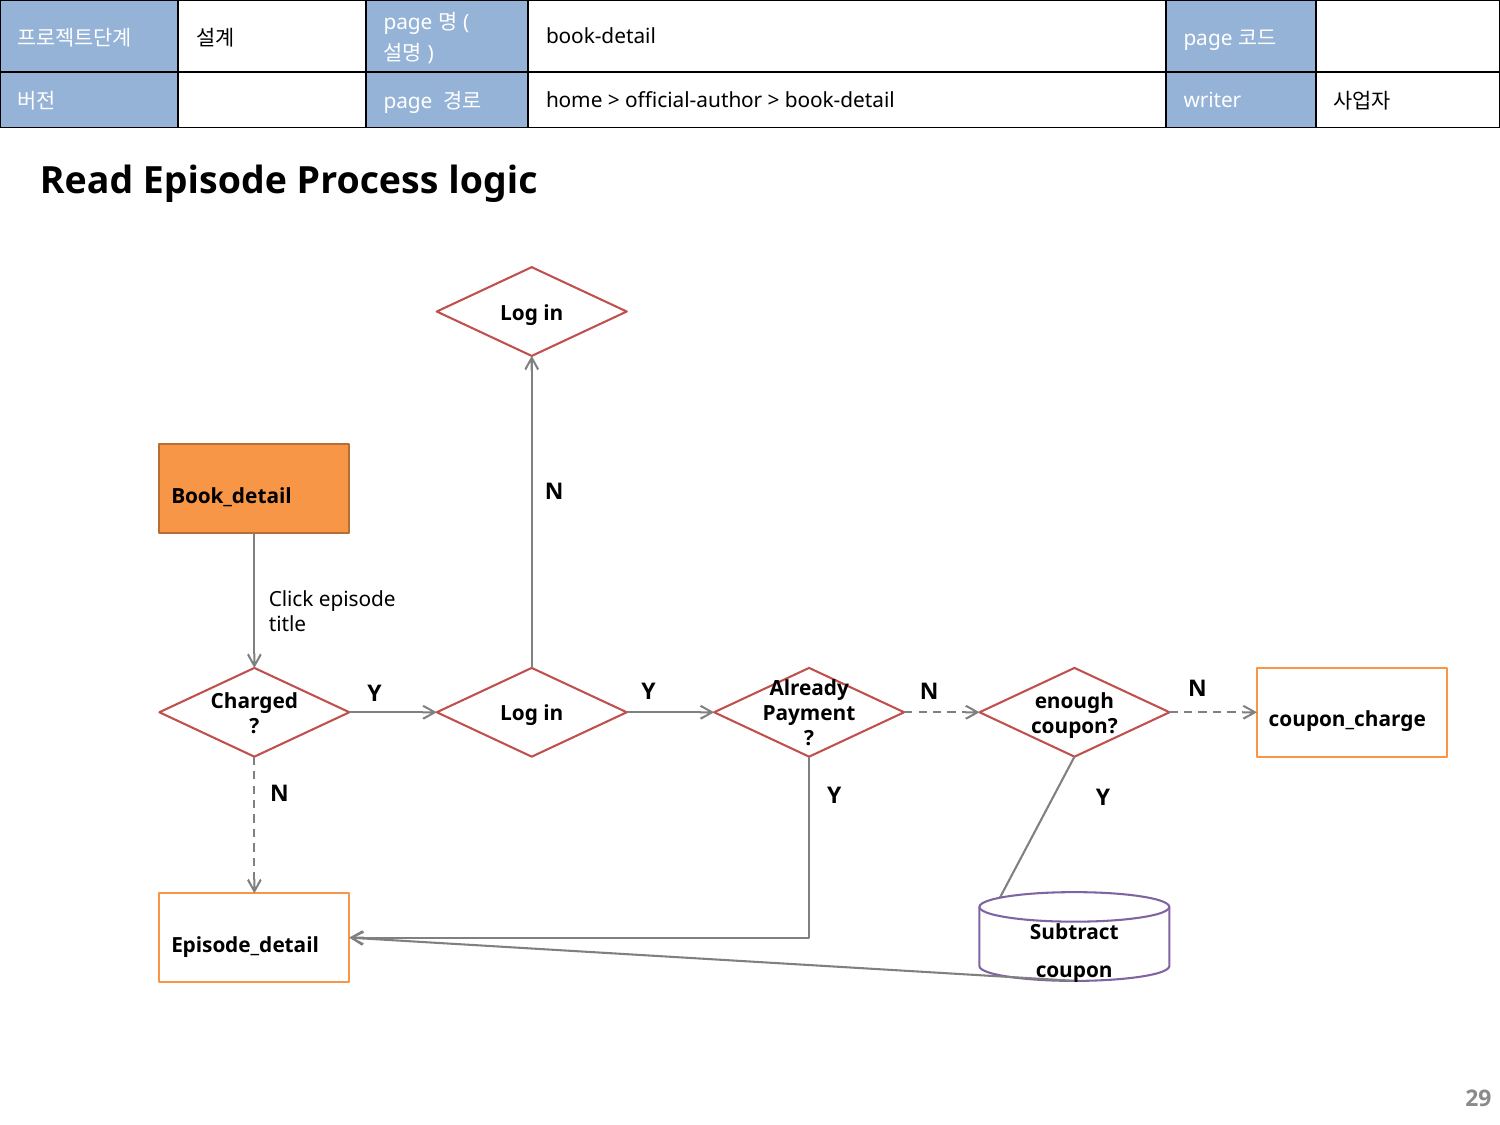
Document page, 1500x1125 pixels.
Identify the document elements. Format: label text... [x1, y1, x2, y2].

text_box N [537, 469, 580, 512]
text_box 8 [488, 938, 670, 943]
text_box coupon_charge [1255, 666, 1449, 759]
text_box Charged? [157, 667, 349, 759]
table_cell [179, 73, 365, 127]
table_header 프로젝트단계 [1, 1, 177, 71]
text_box N [1172, 666, 1223, 709]
table_cell home > official-author > book-detail [529, 73, 1165, 127]
text_box Book_detail [157, 442, 351, 535]
text_box enough coupon? [978, 666, 1171, 759]
text_box Y [809, 772, 860, 816]
table_header page명(설명) [367, 1, 527, 71]
text_box Click episode title [259, 578, 420, 643]
table_cell 버전 [1, 73, 177, 127]
text_box Subtract coupon [977, 890, 1172, 984]
text_box Y [1079, 774, 1128, 818]
table_header book-detail [529, 1, 1165, 71]
table_cell writer [1167, 73, 1315, 127]
text_box Episode_detail [157, 891, 351, 984]
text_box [488, 617, 670, 934]
text_box N [259, 771, 305, 814]
table_cell 사업자 [1317, 73, 1499, 127]
text_box N [904, 669, 955, 711]
text_box Log in [435, 688, 483, 737]
text_box Already Payment? [712, 666, 904, 759]
text_box Read Episode Process logic [25, 148, 1046, 209]
slide_number 29 [1156, 1069, 1500, 1125]
table_cell page 경로 [367, 73, 527, 127]
text_box Y [349, 671, 400, 711]
text_box Log in [434, 265, 629, 358]
table_header page코드 [1167, 1, 1315, 71]
table_header [1317, 1, 1499, 71]
table_header 설계 [179, 1, 365, 71]
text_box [488, 946, 670, 1078]
